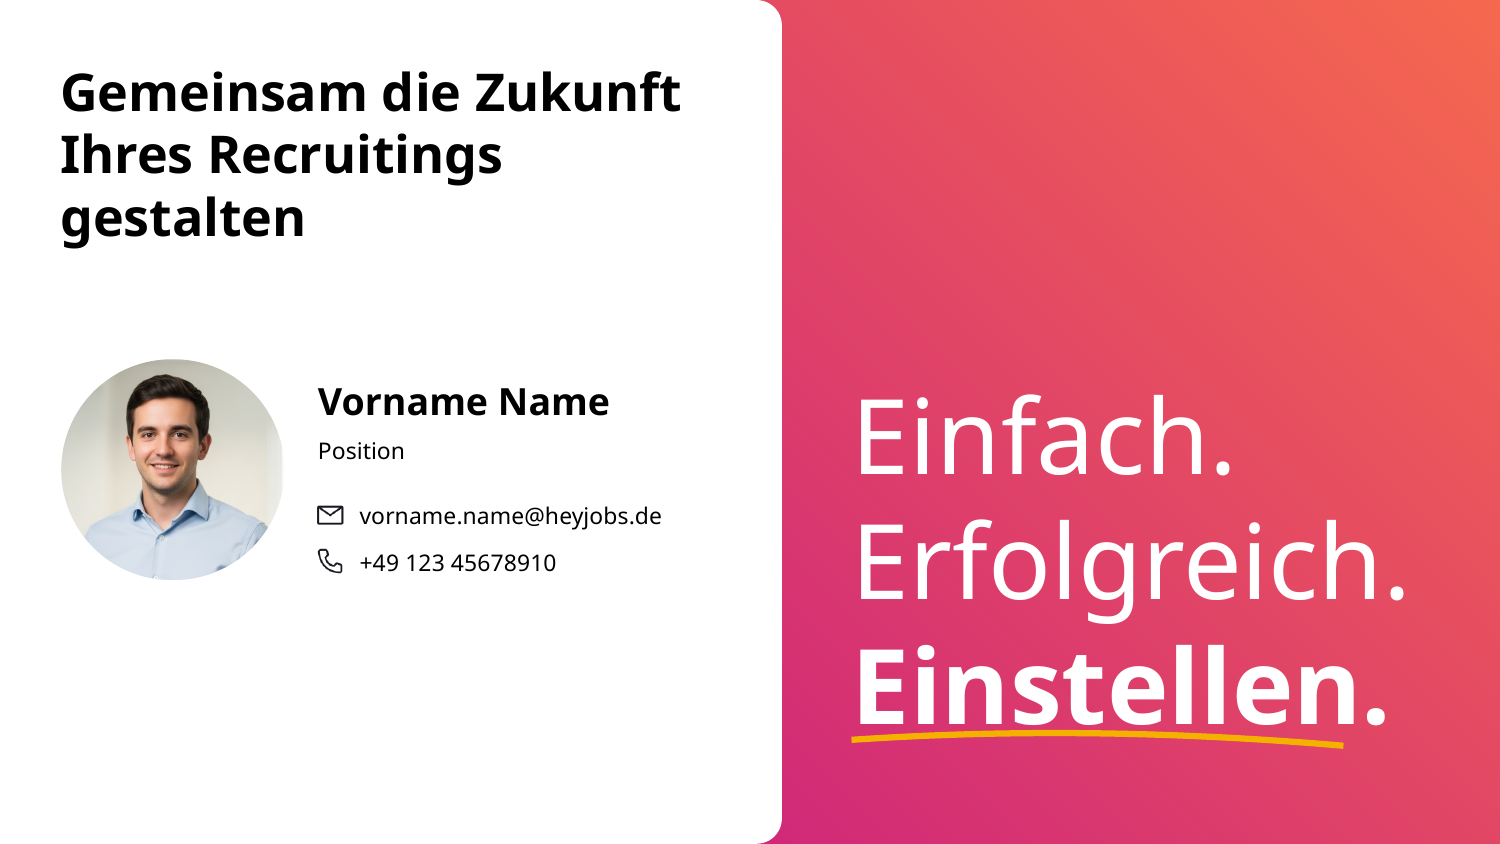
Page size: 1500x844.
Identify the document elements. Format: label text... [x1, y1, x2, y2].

text_box [763, 0, 1500, 844]
picture [60, 359, 285, 581]
title Gemeinsam die Zukunft Ihres Recruitings gestalten [60, 59, 750, 247]
text_box vorname.name@heyjobs.de [347, 501, 749, 529]
picture [315, 545, 345, 576]
text_box Position [302, 436, 708, 465]
title Einfach. Erfolgreich. Einstellen. [851, 370, 1439, 746]
text_box Vorname Name [302, 362, 708, 436]
text_box [0, 0, 782, 844]
text_box [851, 733, 1344, 746]
picture [315, 499, 345, 530]
text_box +49 123 45678910 [348, 548, 749, 576]
